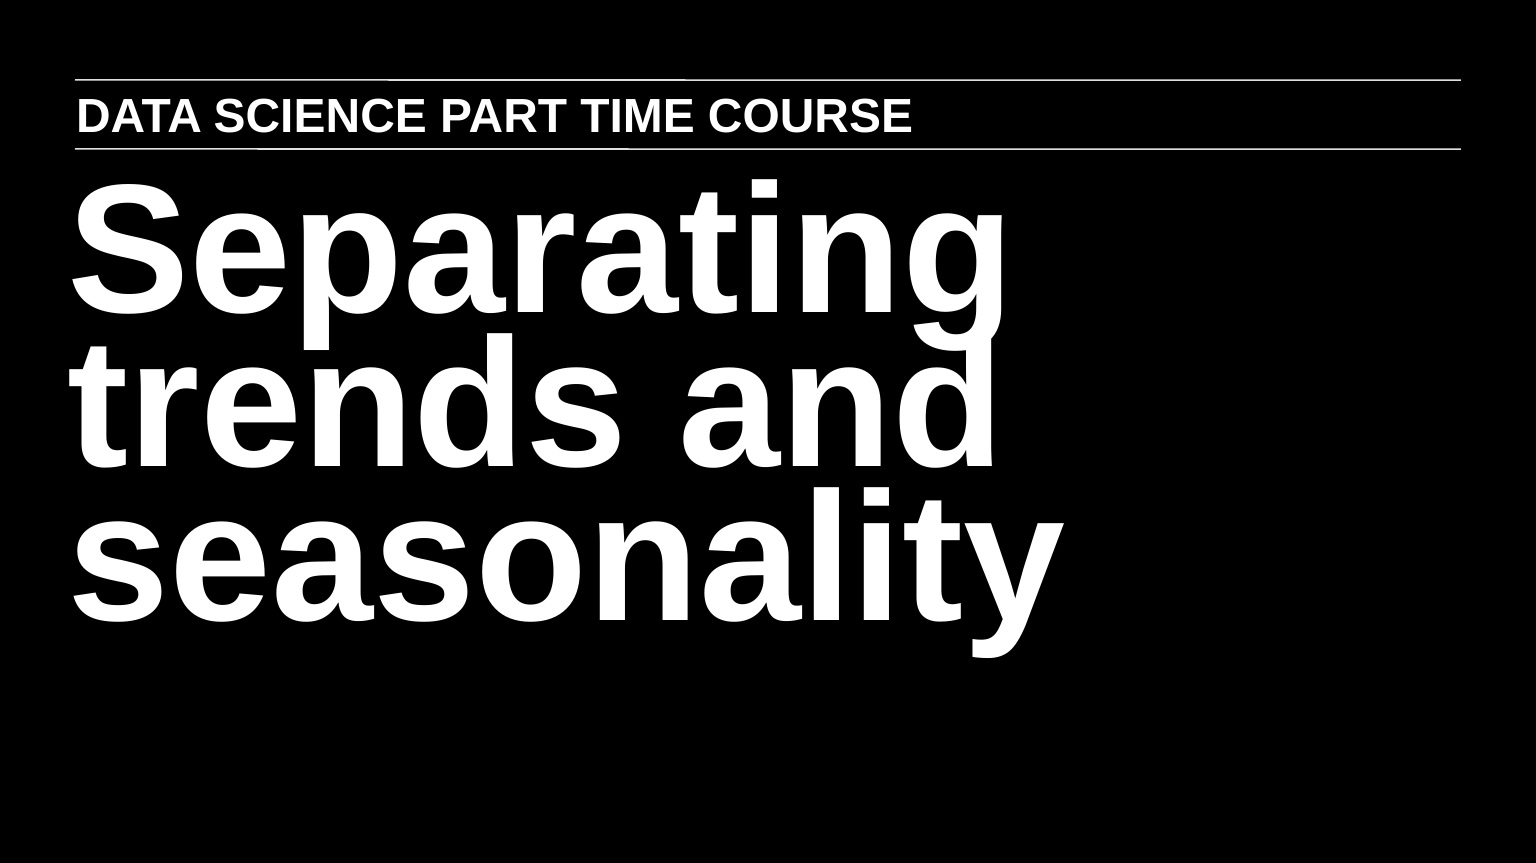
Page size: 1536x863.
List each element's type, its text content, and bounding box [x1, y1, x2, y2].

list DATA SCIENCE PART TIME COURSE [60, 80, 1112, 184]
title Separating trends and seasonality [56, 182, 1440, 823]
